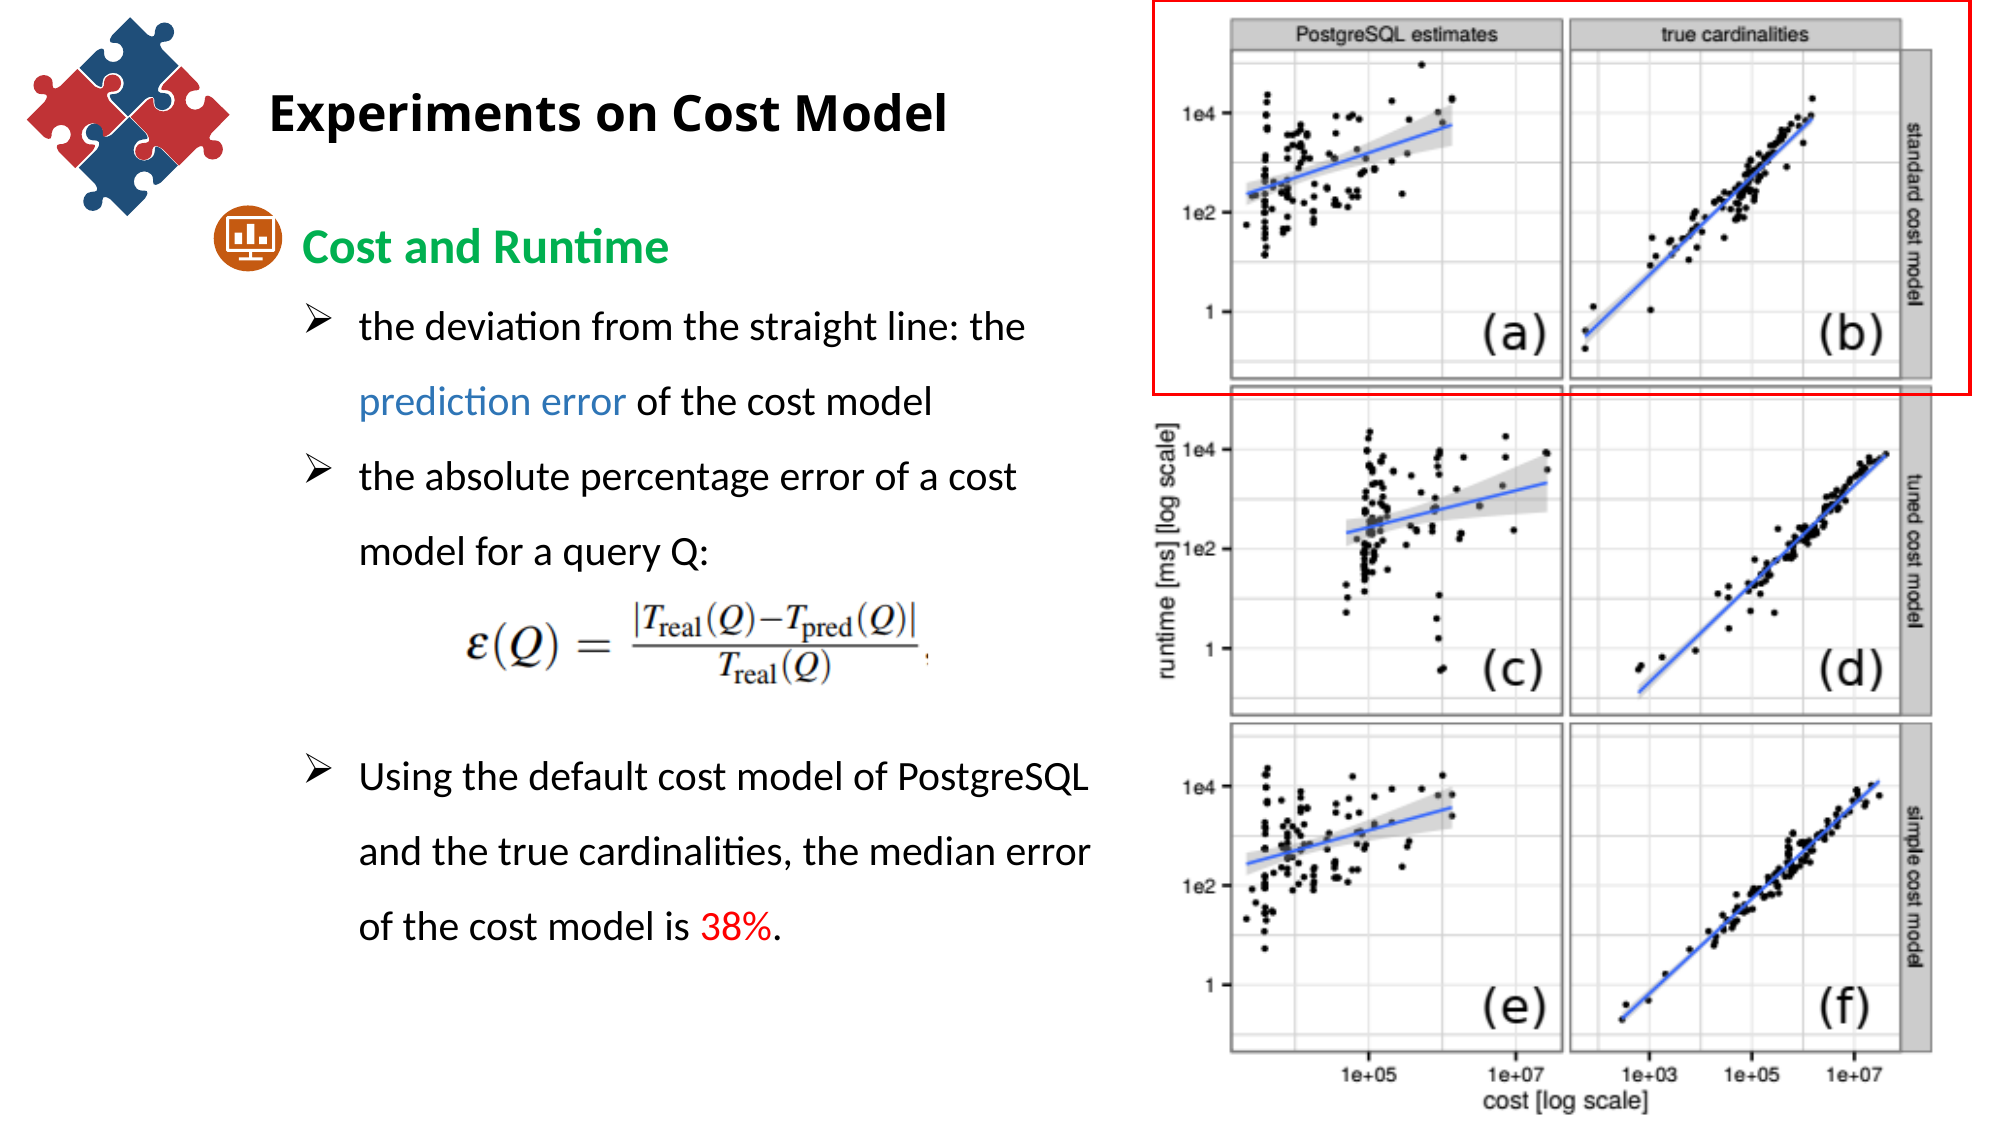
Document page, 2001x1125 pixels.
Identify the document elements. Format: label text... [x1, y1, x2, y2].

text_box [226, 216, 276, 261]
text_box Cost and Runtime the deviation from the straight line: the prediction error of the cost model the absolute percentage error of a cost model for a query Q: Using the default cost model of PostgreSQL and the true cardinalities, the median error of the cost model is 38%. [287, 176, 1129, 956]
picture [454, 599, 929, 689]
text_box [1954, 0, 1971, 395]
text_box Experiments on Cost Model [253, 44, 1137, 150]
picture [1137, 0, 1954, 1125]
text_box [212, 204, 284, 273]
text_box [29, 20, 228, 213]
